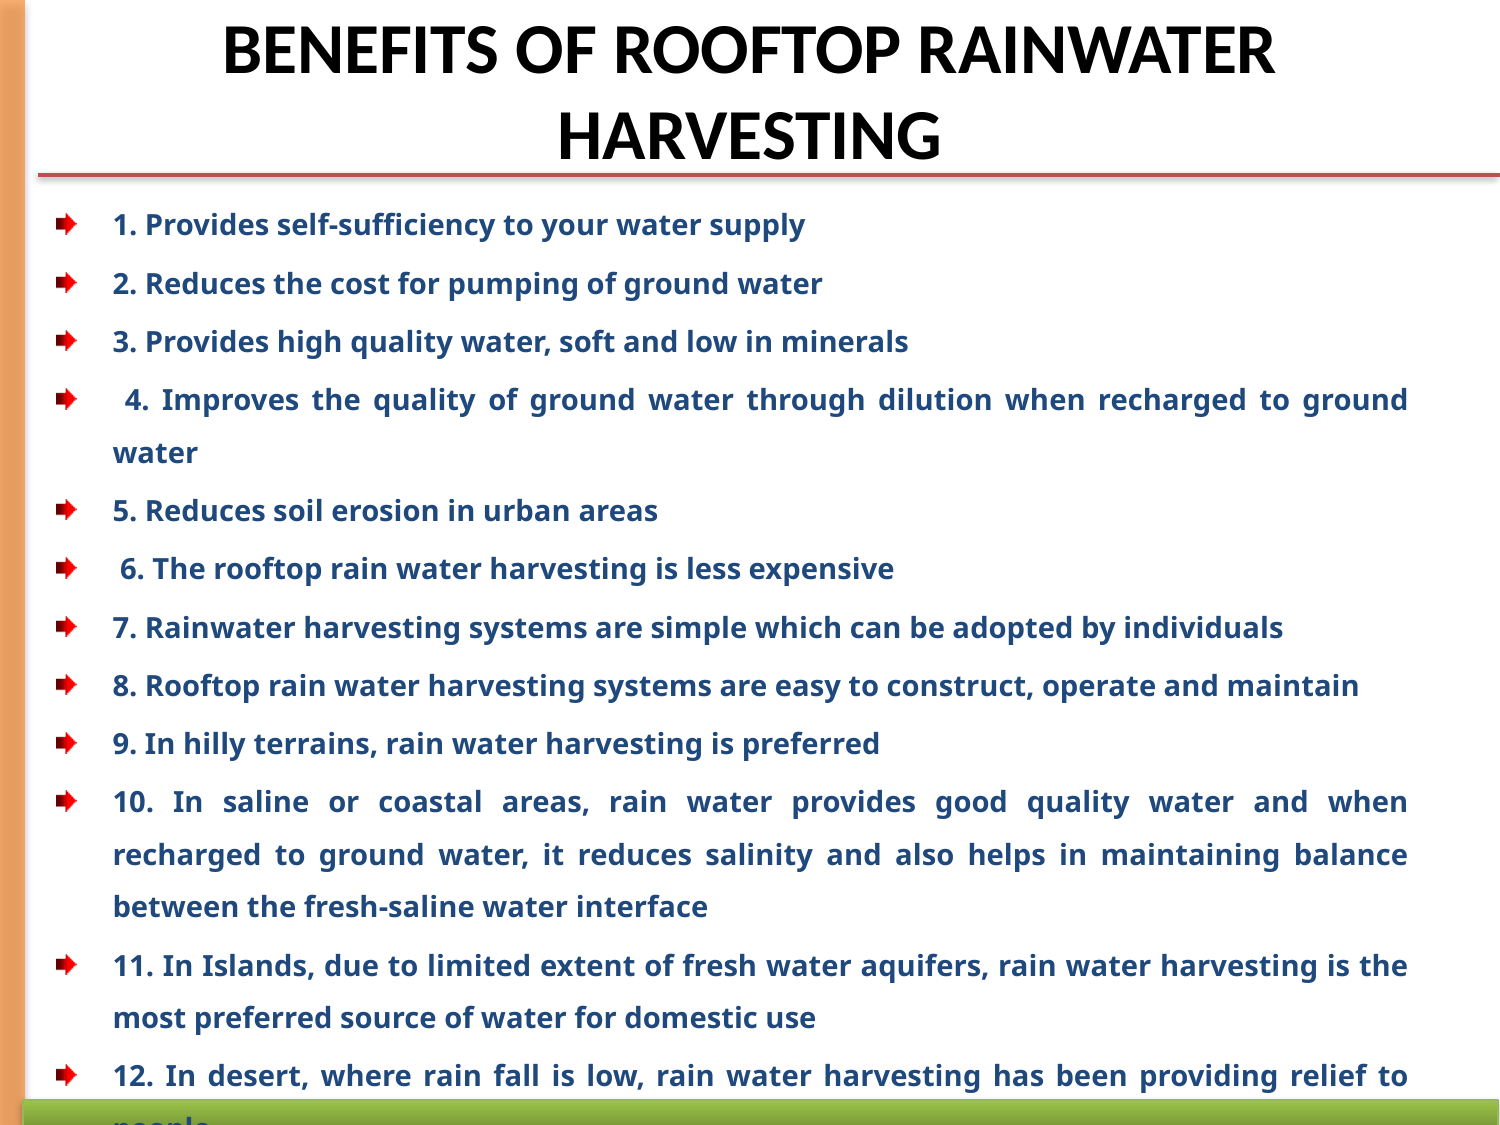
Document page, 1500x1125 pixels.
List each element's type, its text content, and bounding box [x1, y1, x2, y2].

picture [56, 388, 77, 410]
picture [56, 272, 77, 293]
picture [56, 499, 77, 520]
picture [56, 557, 77, 579]
title BENEFITS OF ROOFTOP RAINWATER HARVESTING [75, 0, 1425, 181]
picture [56, 674, 77, 695]
picture [56, 790, 77, 812]
picture [56, 1064, 77, 1086]
picture [56, 954, 77, 975]
picture [56, 616, 77, 637]
list 1. Provides self-sufficiency to your water supply 2. Reduces the cost for pumping of ground water 3. Provides high quality water, soft and low in minerals 4. Improves the quality of ground water through dilution when recharged to ground water 5. Reduces soil erosion in urban areas 6. The rooftop rain water harvesting is less expensive 7. Rainwater harvesting systems are simple which can be adopted by individuals 8. Rooftop rain water harvesting systems are easy to construct, operate and maintain 9. In hilly terrains, rain water harvesting is preferred 10. In saline or coastal areas, rain water provides good quality water and when recharged to ground water, it reduces salinity and also helps in maintaining balance between the fresh-saline water interface 11. In Islands, due to limited extent of fresh water aquifers, rain water harvesting is the most preferred source of water for domestic use 12. In desert, where rain fall is low, rain water harvesting has been providing relief to people [41, 181, 1425, 1005]
picture [56, 330, 77, 351]
picture [56, 732, 77, 754]
picture [56, 213, 77, 235]
